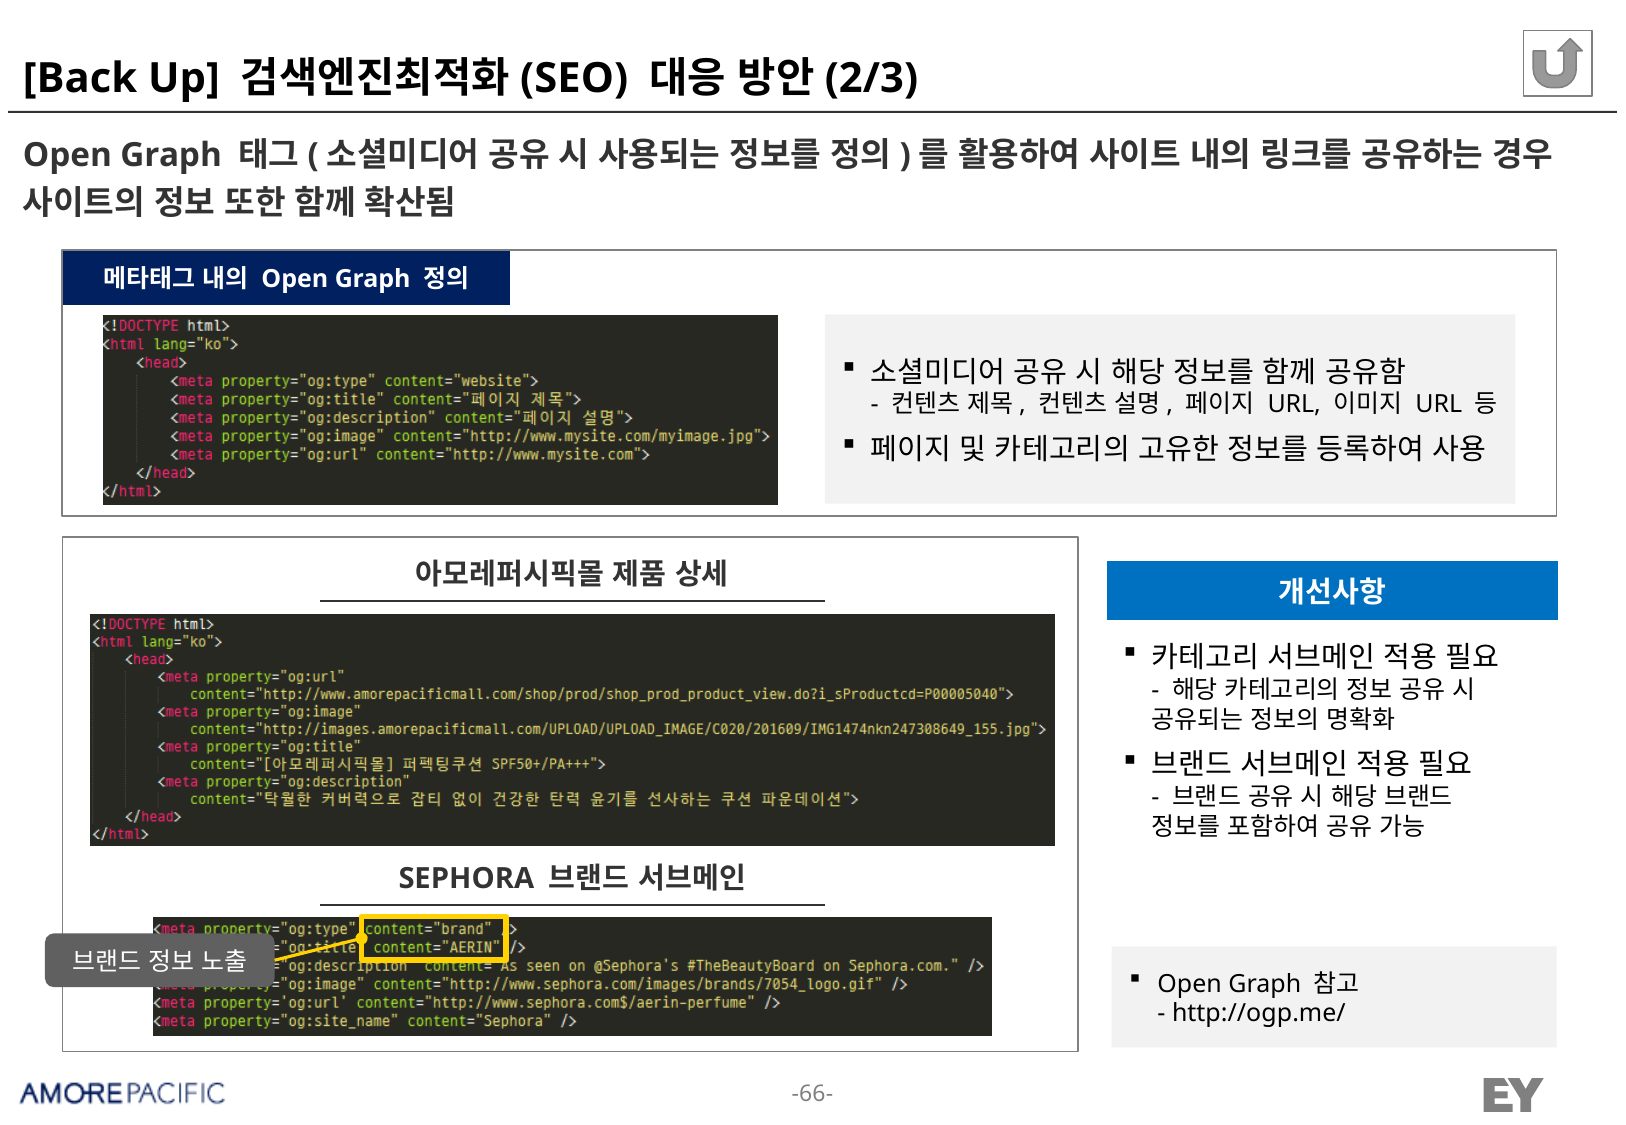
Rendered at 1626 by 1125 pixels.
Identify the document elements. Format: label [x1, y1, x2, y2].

text_box [42, 535, 1080, 1053]
text_box [1521, 28, 1594, 98]
picture [152, 917, 992, 1036]
list [8, 117, 1618, 225]
title [8, 7, 1617, 109]
text_box [1111, 946, 1557, 1048]
text_box [1107, 562, 1557, 620]
picture [13, 1075, 233, 1114]
picture [103, 314, 778, 505]
picture [89, 613, 1055, 847]
text_box [1111, 632, 1534, 917]
text_box [60, 247, 1559, 518]
